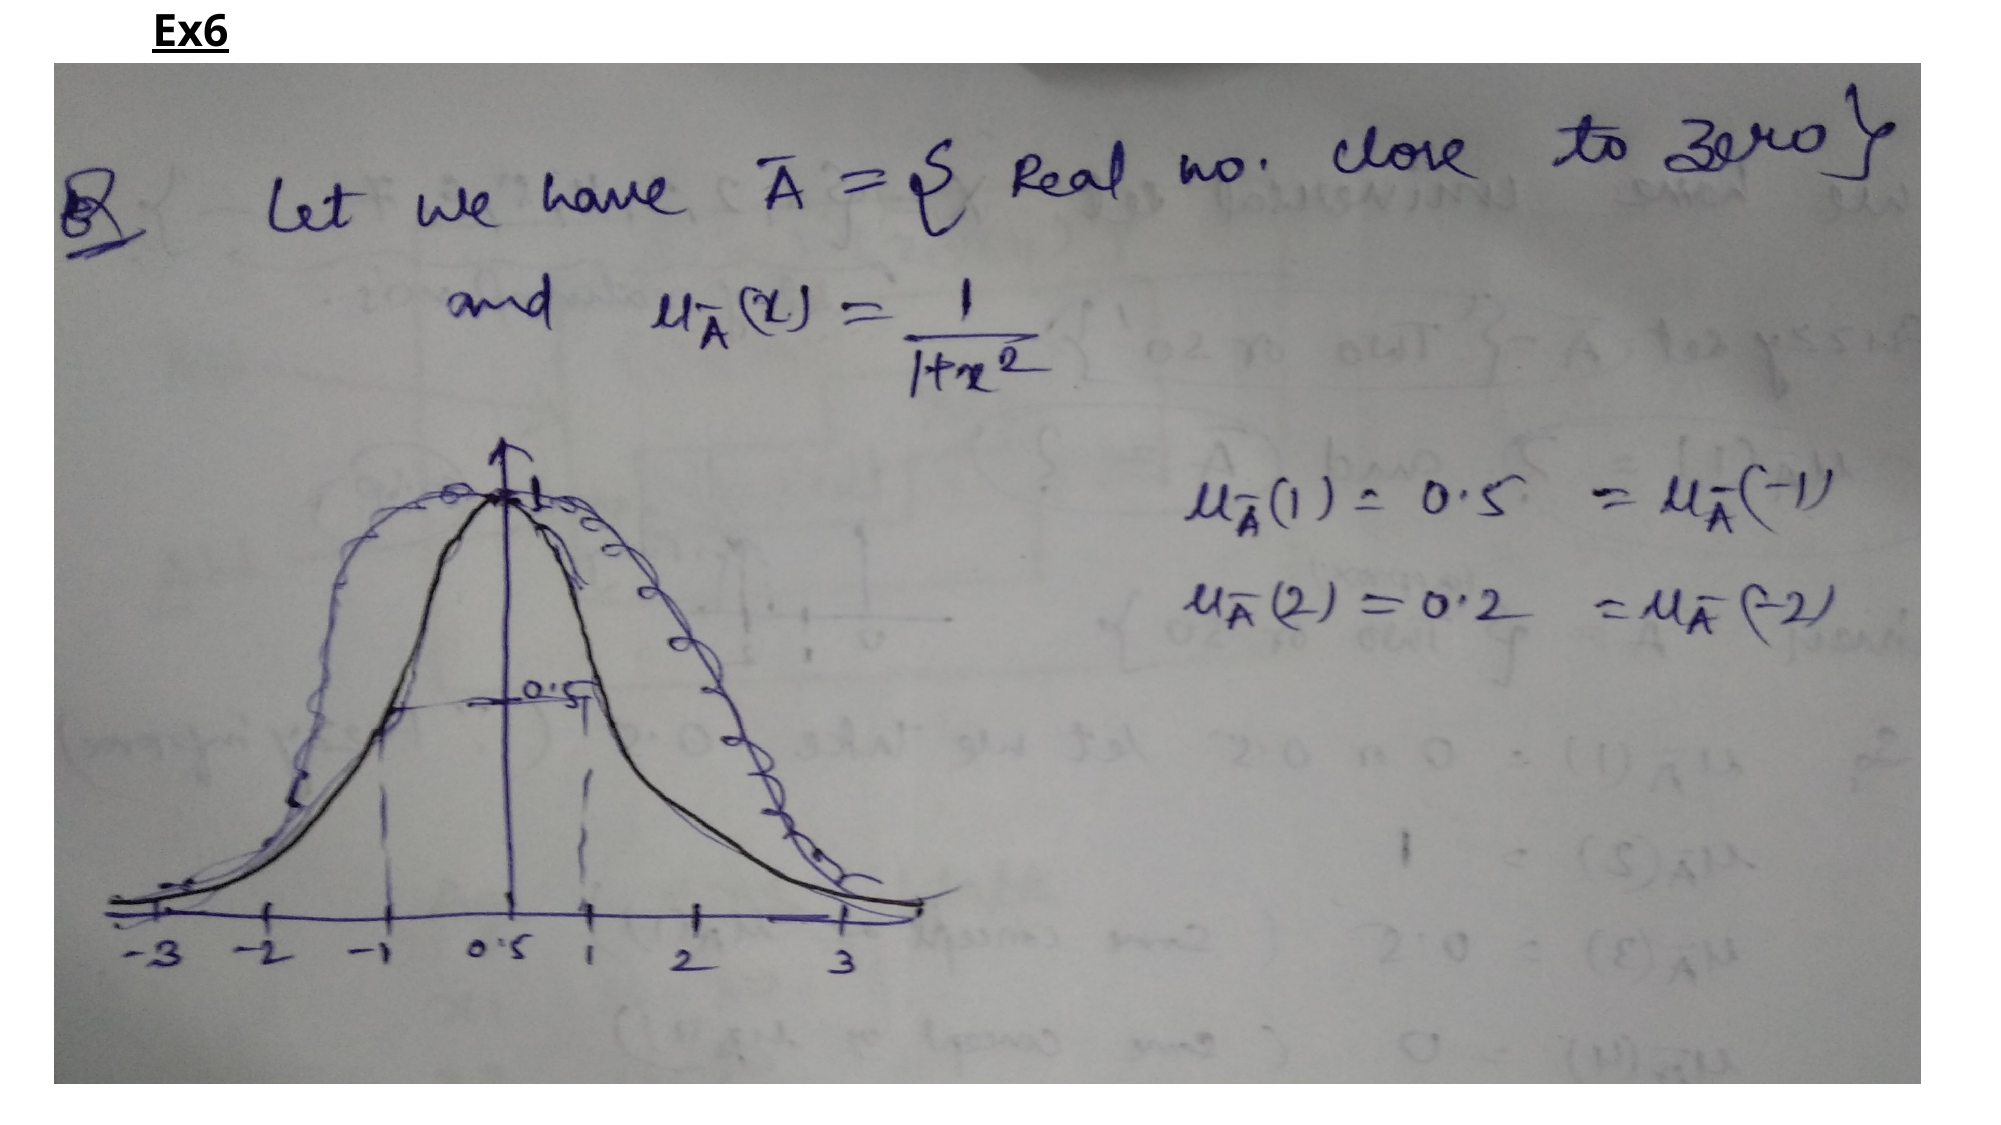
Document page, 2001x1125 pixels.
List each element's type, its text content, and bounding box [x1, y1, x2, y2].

title Ex6 [137, 0, 1863, 63]
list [54, 63, 1921, 1084]
